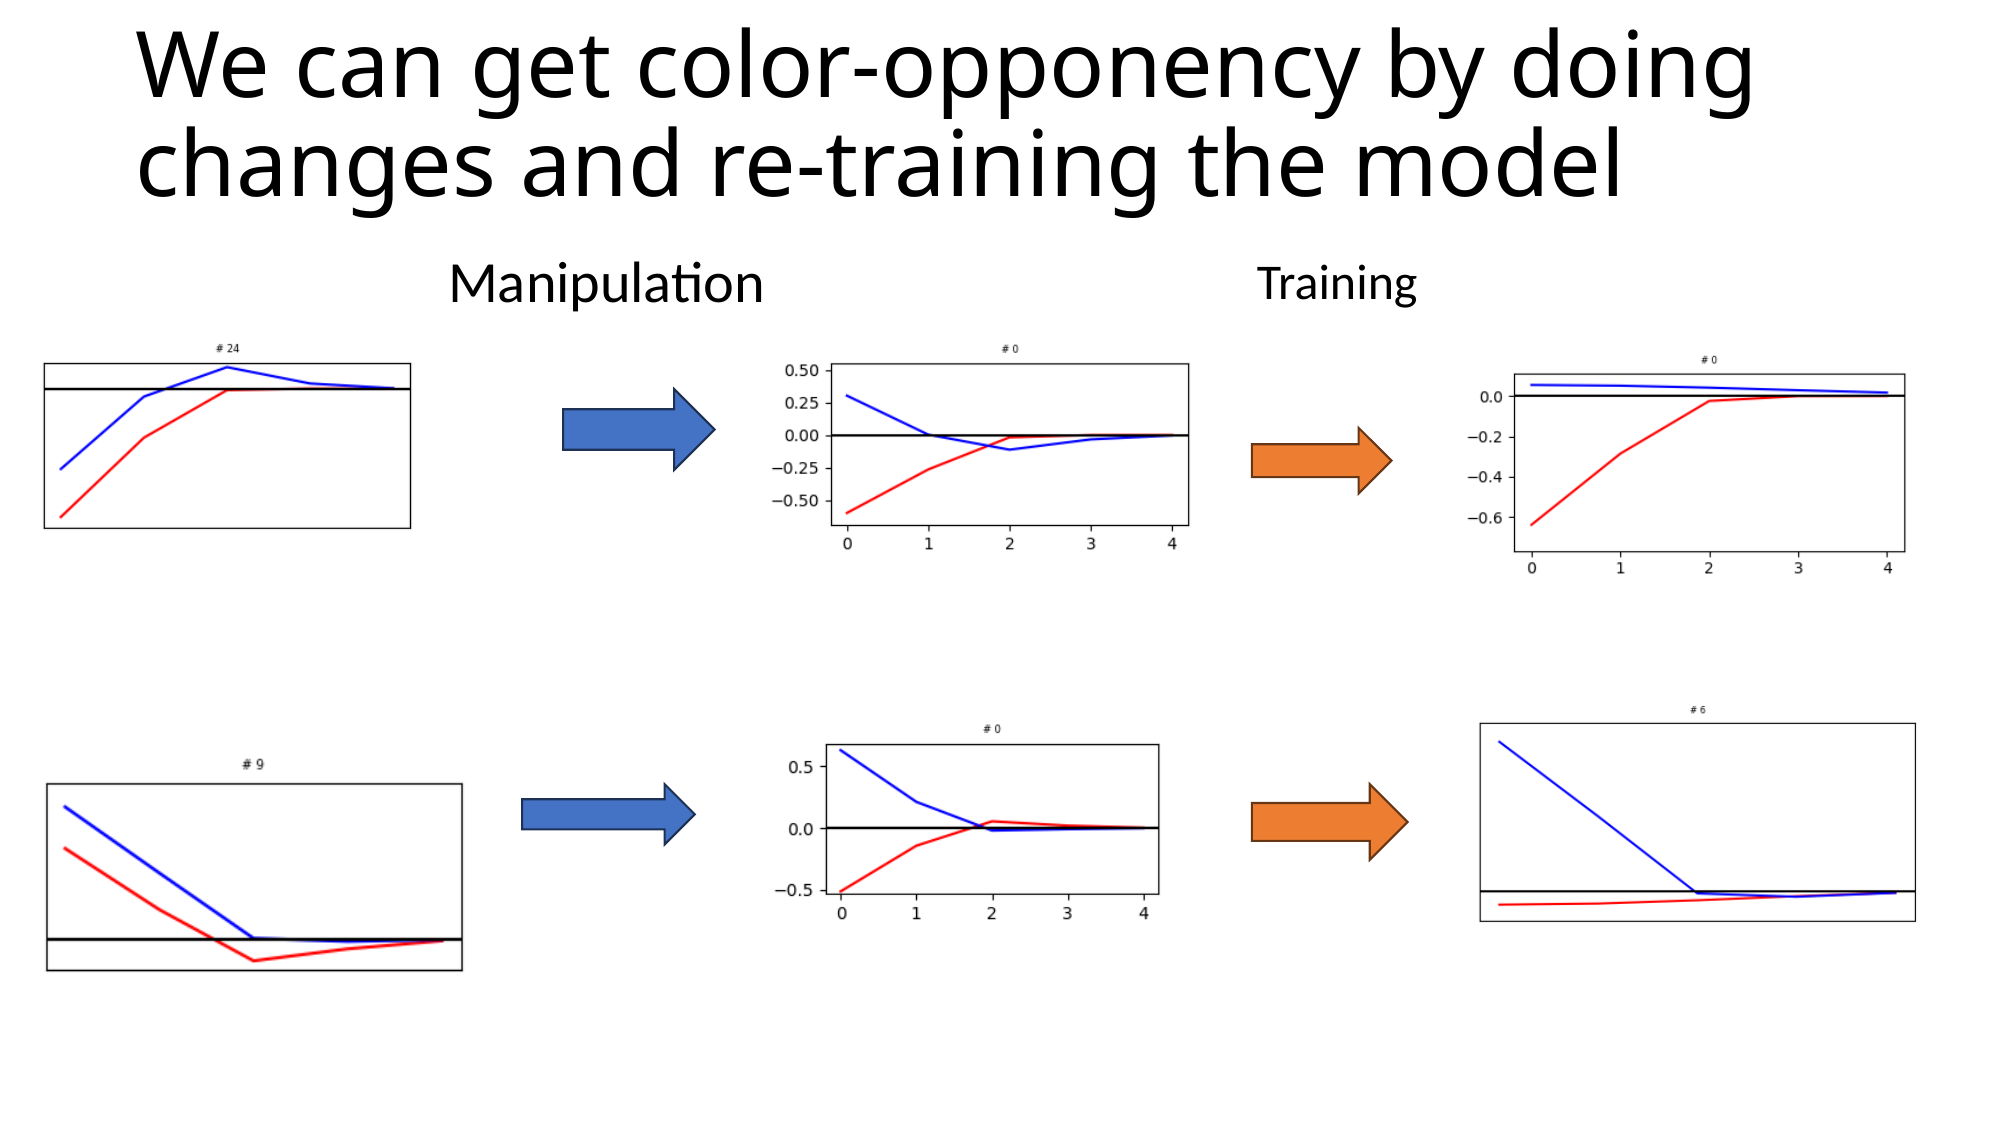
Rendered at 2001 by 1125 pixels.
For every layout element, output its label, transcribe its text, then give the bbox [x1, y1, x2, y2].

text_box [562, 386, 717, 473]
picture [0, 318, 442, 548]
picture [1445, 686, 1937, 964]
list Manipulation [433, 244, 941, 386]
text_box [521, 781, 697, 847]
picture [748, 710, 1179, 940]
picture [729, 325, 1238, 575]
picture [1450, 337, 1943, 589]
text_box [1250, 425, 1393, 497]
title We can get color-opponency by doing changes and re-training the model [120, 8, 1846, 227]
text_box [1250, 781, 1410, 863]
text_box Training [1242, 242, 1545, 318]
picture [0, 747, 507, 1014]
